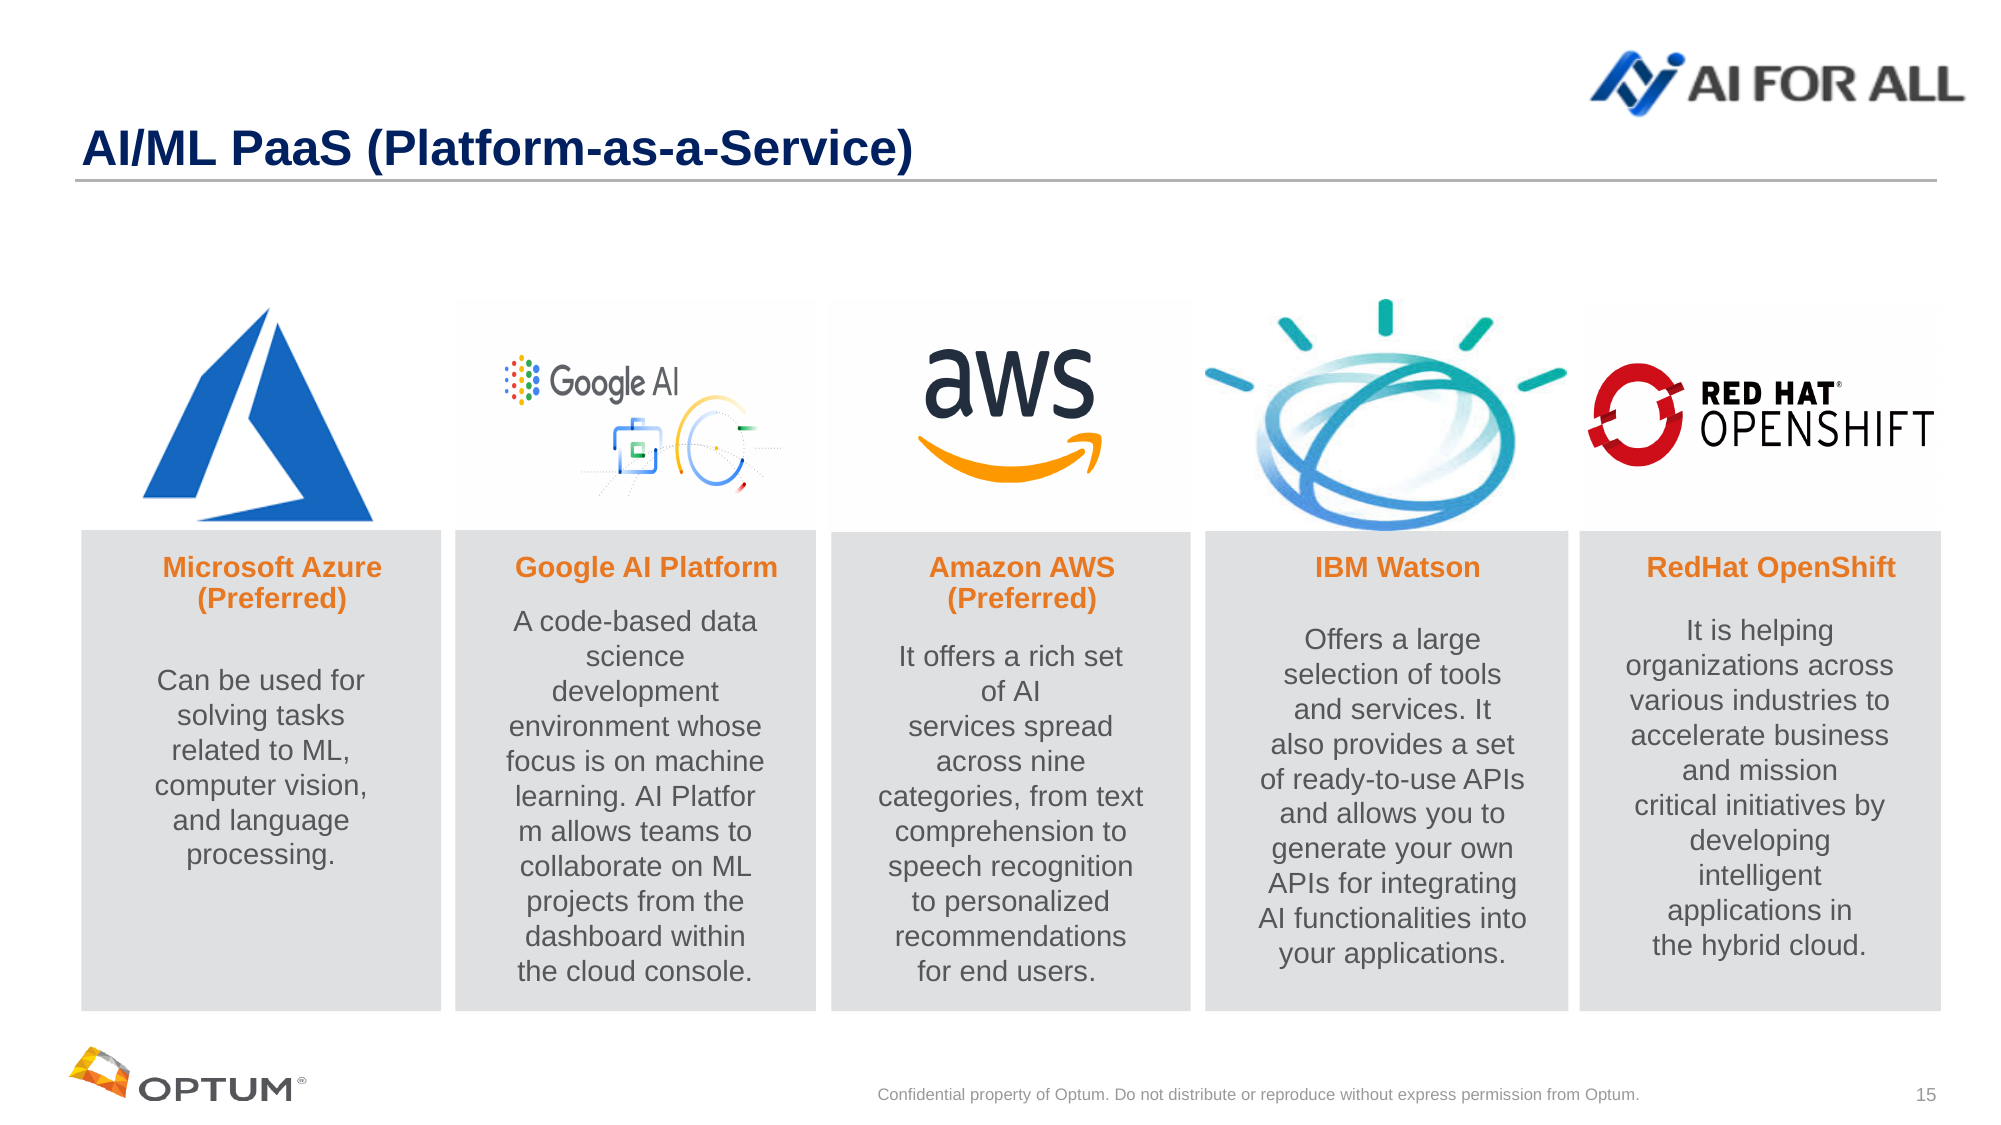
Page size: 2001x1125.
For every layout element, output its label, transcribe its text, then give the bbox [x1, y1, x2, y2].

picture [455, 299, 817, 530]
list IBM Watson [1205, 530, 1569, 1012]
picture [74, 299, 442, 530]
text_box It is helping organizations across various industries to accelerate business and mission critical initiatives by developing intelligent applications in the hybrid cloud. [1609, 604, 1912, 969]
list Amazon AWS (Preferred) [831, 532, 1191, 1012]
picture [828, 299, 1192, 532]
footer Confidential property of Optum. Do not distribute or reproduce without express permission from Optum. [678, 1064, 1841, 1124]
list Google AI Platform [455, 530, 816, 1012]
list RedHat OpenShift [1579, 530, 1941, 1012]
picture [1205, 299, 1567, 531]
title AI/ML PaaS (Platform-as-a-Service) [81, 0, 1938, 177]
picture [1580, 299, 1941, 531]
slide_number 15 [1847, 1064, 1937, 1124]
list Microsoft Azure (Preferred) [81, 530, 442, 1012]
text_box Offers a large selection of tools and services. It also provides a set of ready-to-use APIs and allows you to generate your own APIs for integrating AI functionalities into your applications. [1241, 612, 1544, 978]
text_box It offers a rich set of AI services spread across nine categories, from text comprehension to speech recognition to personalized recommendations for end users. [860, 630, 1162, 995]
text_box A code-based data science development environment whose focus is on machine learning. AI Platform allows teams to collaborate on ML projects from the dashboard within the cloud console. [488, 595, 783, 995]
picture [67, 1044, 308, 1101]
text_box Can be used for solving tasks related to ML, computer vision, and language processing. [114, 653, 408, 924]
picture [1562, 37, 1982, 129]
